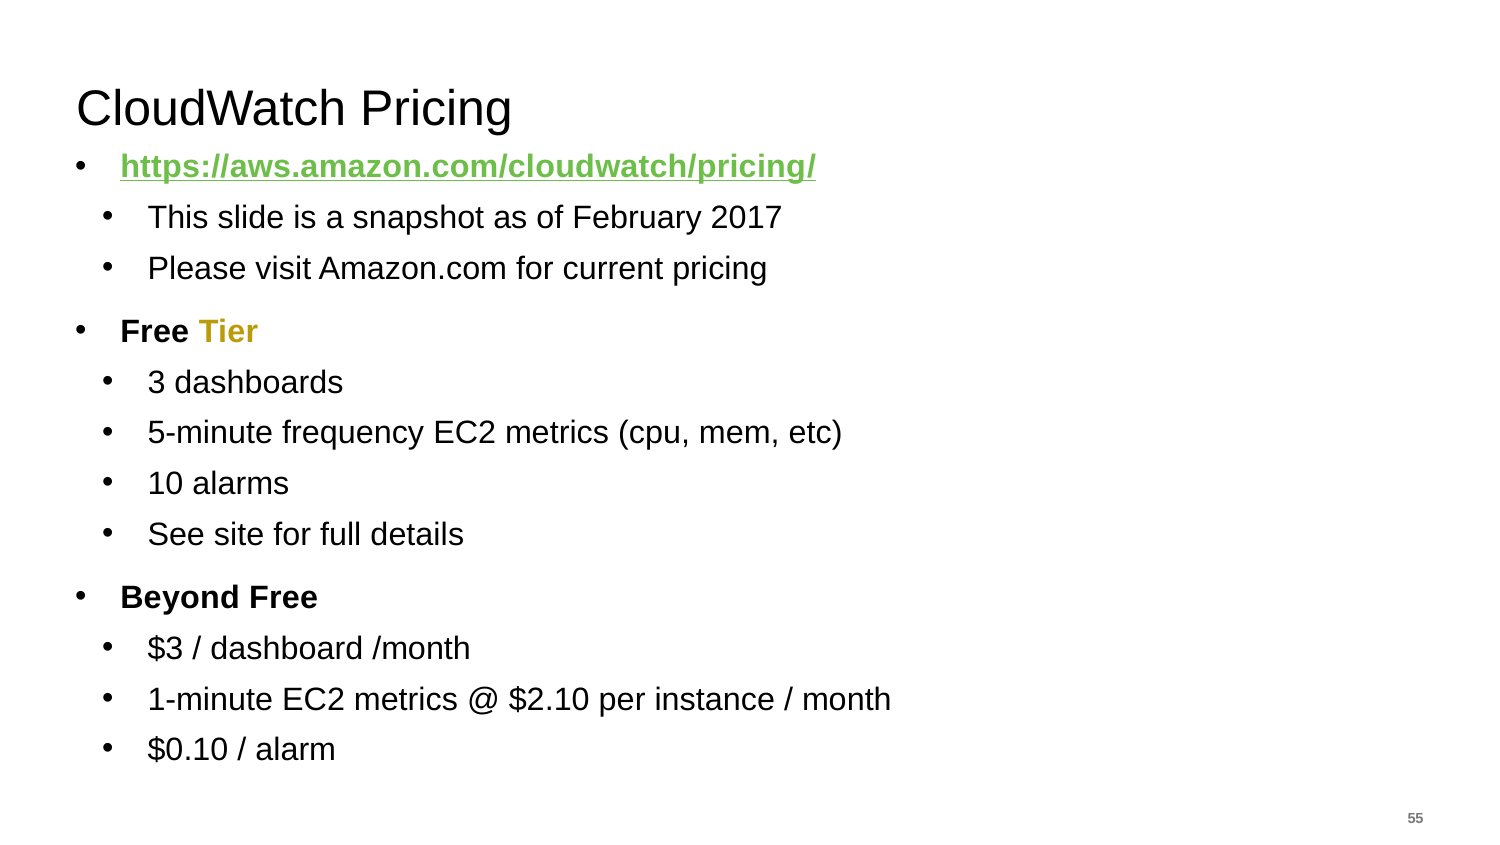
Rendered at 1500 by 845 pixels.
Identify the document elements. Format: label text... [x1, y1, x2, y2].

list https://aws.amazon.com/cloudwatch/pricing/ This slide is a snapshot as of February 2017 Please visit Amazon.com for current pricing Free Tier 3 dashboards 5-minute frequency EC2 metrics (cpu, mem, etc) 10 alarms See site for full details Beyond Free $3 / dashboard /month 1-minute EC2 metrics @ $2.10 per instance / month $0.10 / alarm [75, 145, 1424, 772]
title CloudWatch Pricing [76, 0, 1275, 135]
